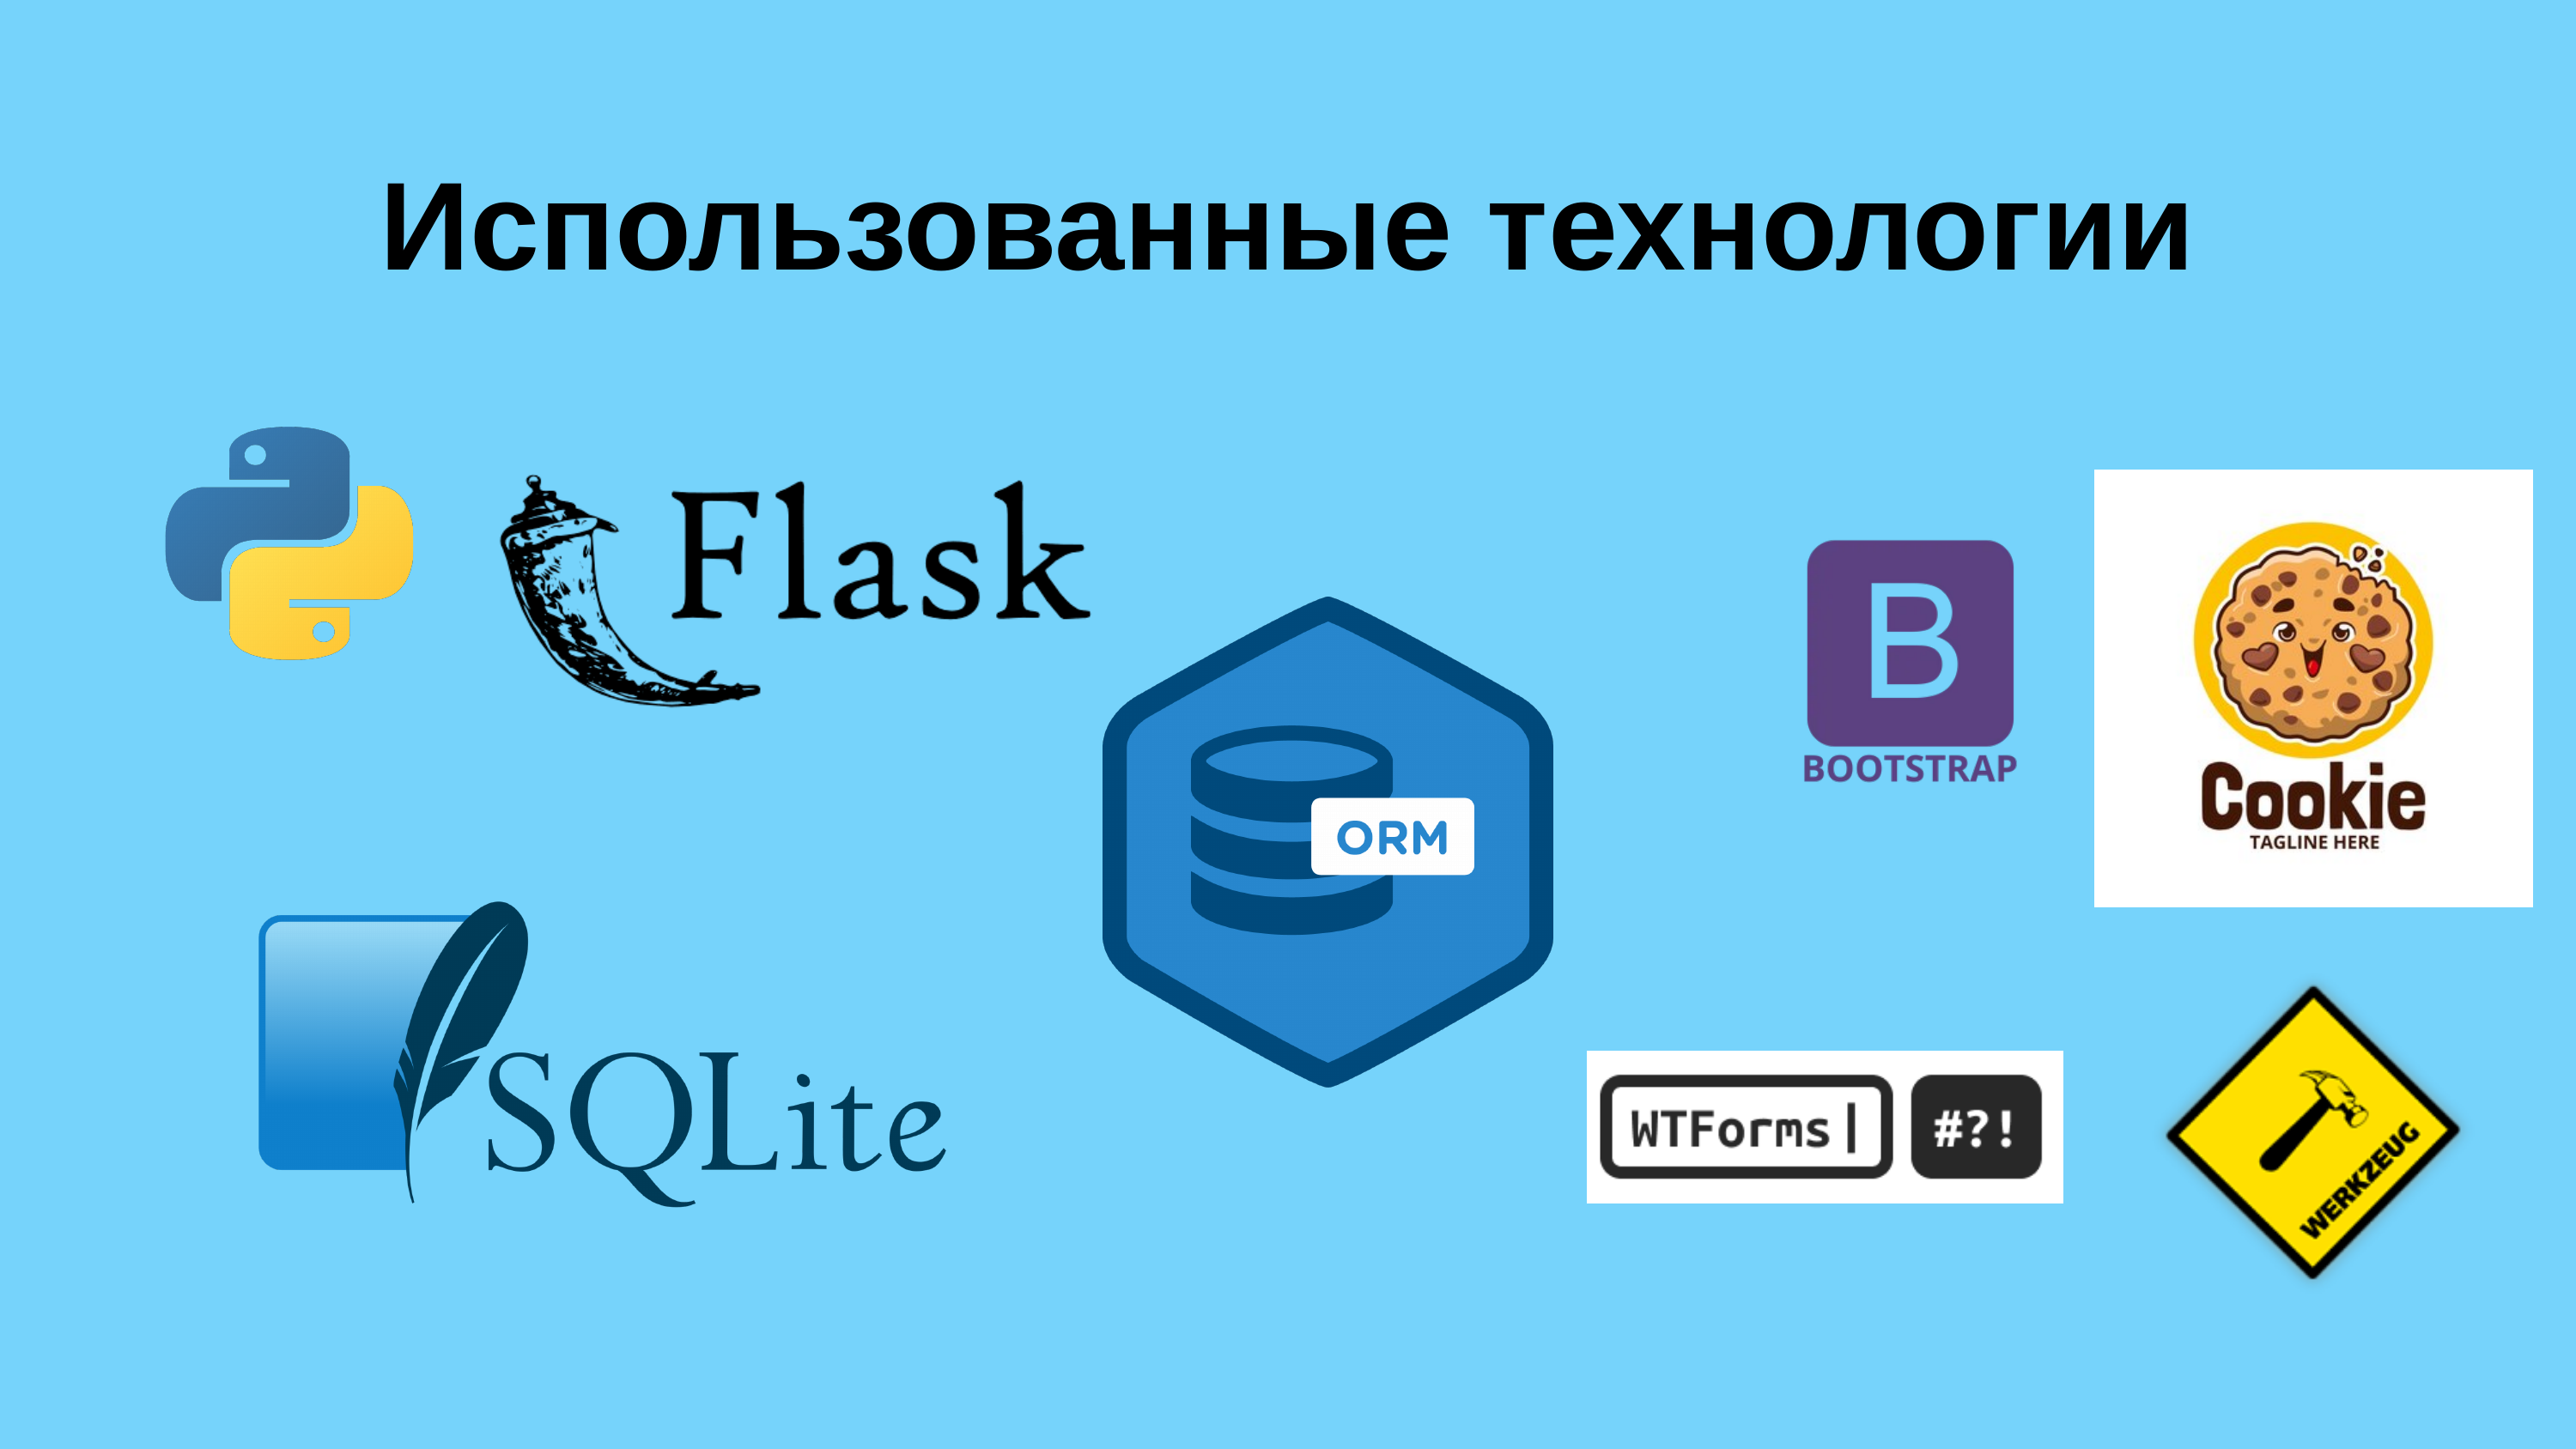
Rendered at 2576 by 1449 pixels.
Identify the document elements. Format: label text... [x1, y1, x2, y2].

picture [1586, 1051, 2064, 1203]
picture [240, 270, 1553, 1227]
text_box [165, 427, 414, 660]
picture [2142, 955, 2486, 1299]
picture [2094, 470, 2533, 907]
text_box Использованные технологии [139, 144, 2437, 295]
picture [1786, 537, 2035, 785]
